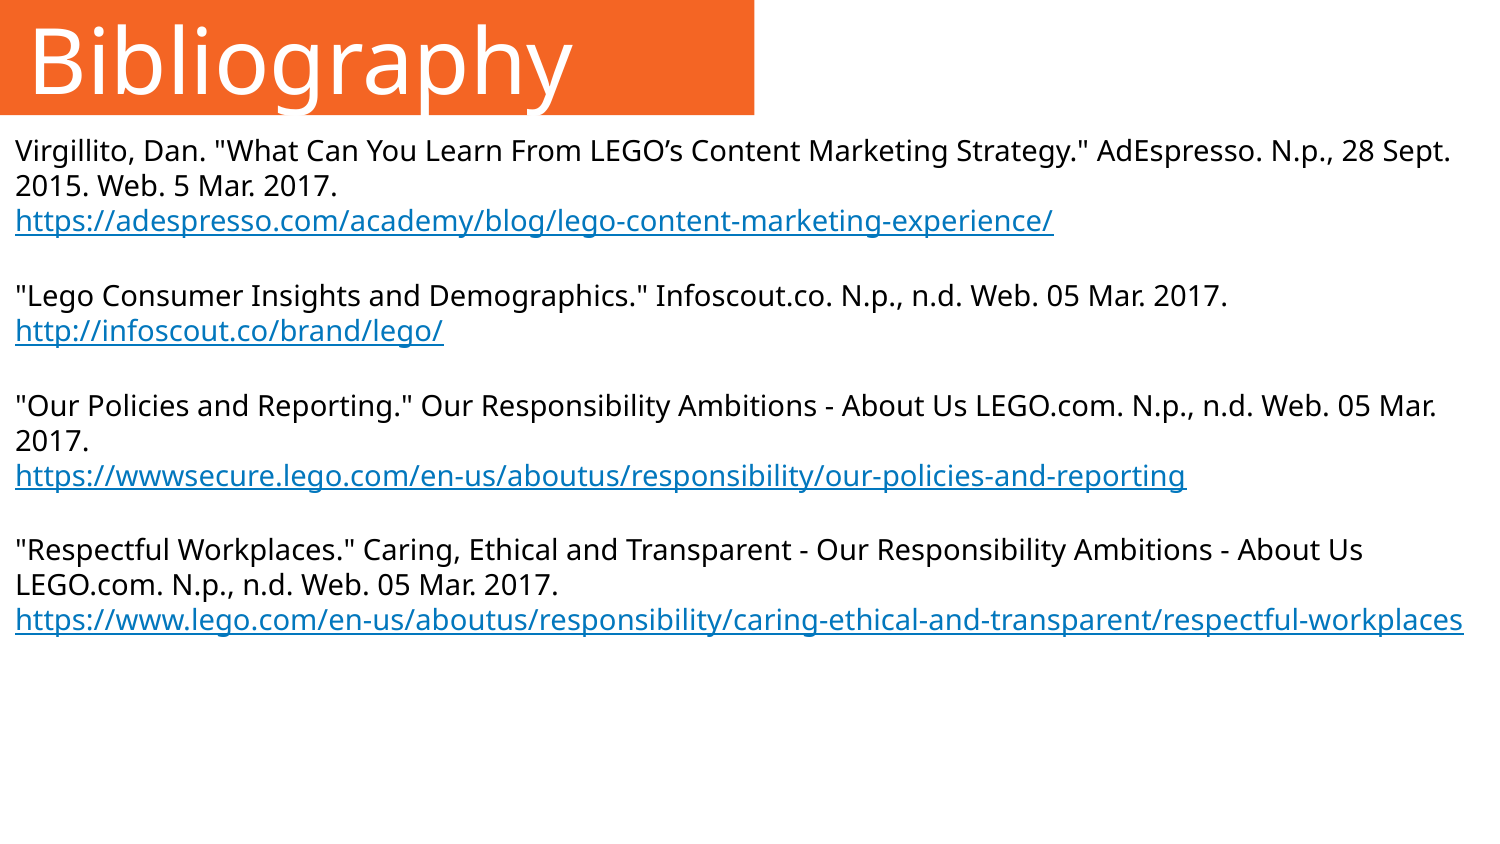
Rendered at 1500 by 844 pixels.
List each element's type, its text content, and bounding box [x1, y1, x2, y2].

list Virgillito, Dan. "What Can You Learn From LEGO’s Content Marketing Strategy." AdEspresso. N.p., 28 Sept. 2015. Web. 5 Mar. 2017. https://adespresso.com/academy/blog/lego-content-marketing-experience/ "Lego Consumer Insights and Demographics." Infoscout.co. N.p., n.d. Web. 05 Mar. 2017. http://infoscout.co/brand/lego/ "Our Policies and Reporting." Our Responsibility Ambitions - About Us LEGO.com. N.p., n.d. Web. 05 Mar. 2017. https://wwwsecure.lego.com/en-us/aboutus/responsibility/our-policies-and-reporting "Respectful Workplaces." Caring, Ethical and Transparent - Our Responsibility Ambitions - About Us LEGO.com. N.p., n.d. Web. 05 Mar. 2017. https://www.lego.com/en-us/aboutus/responsibility/caring-ethical-and-transparent/respectful-workplaces [0, 117, 1492, 844]
title Bibliography [12, 0, 755, 103]
